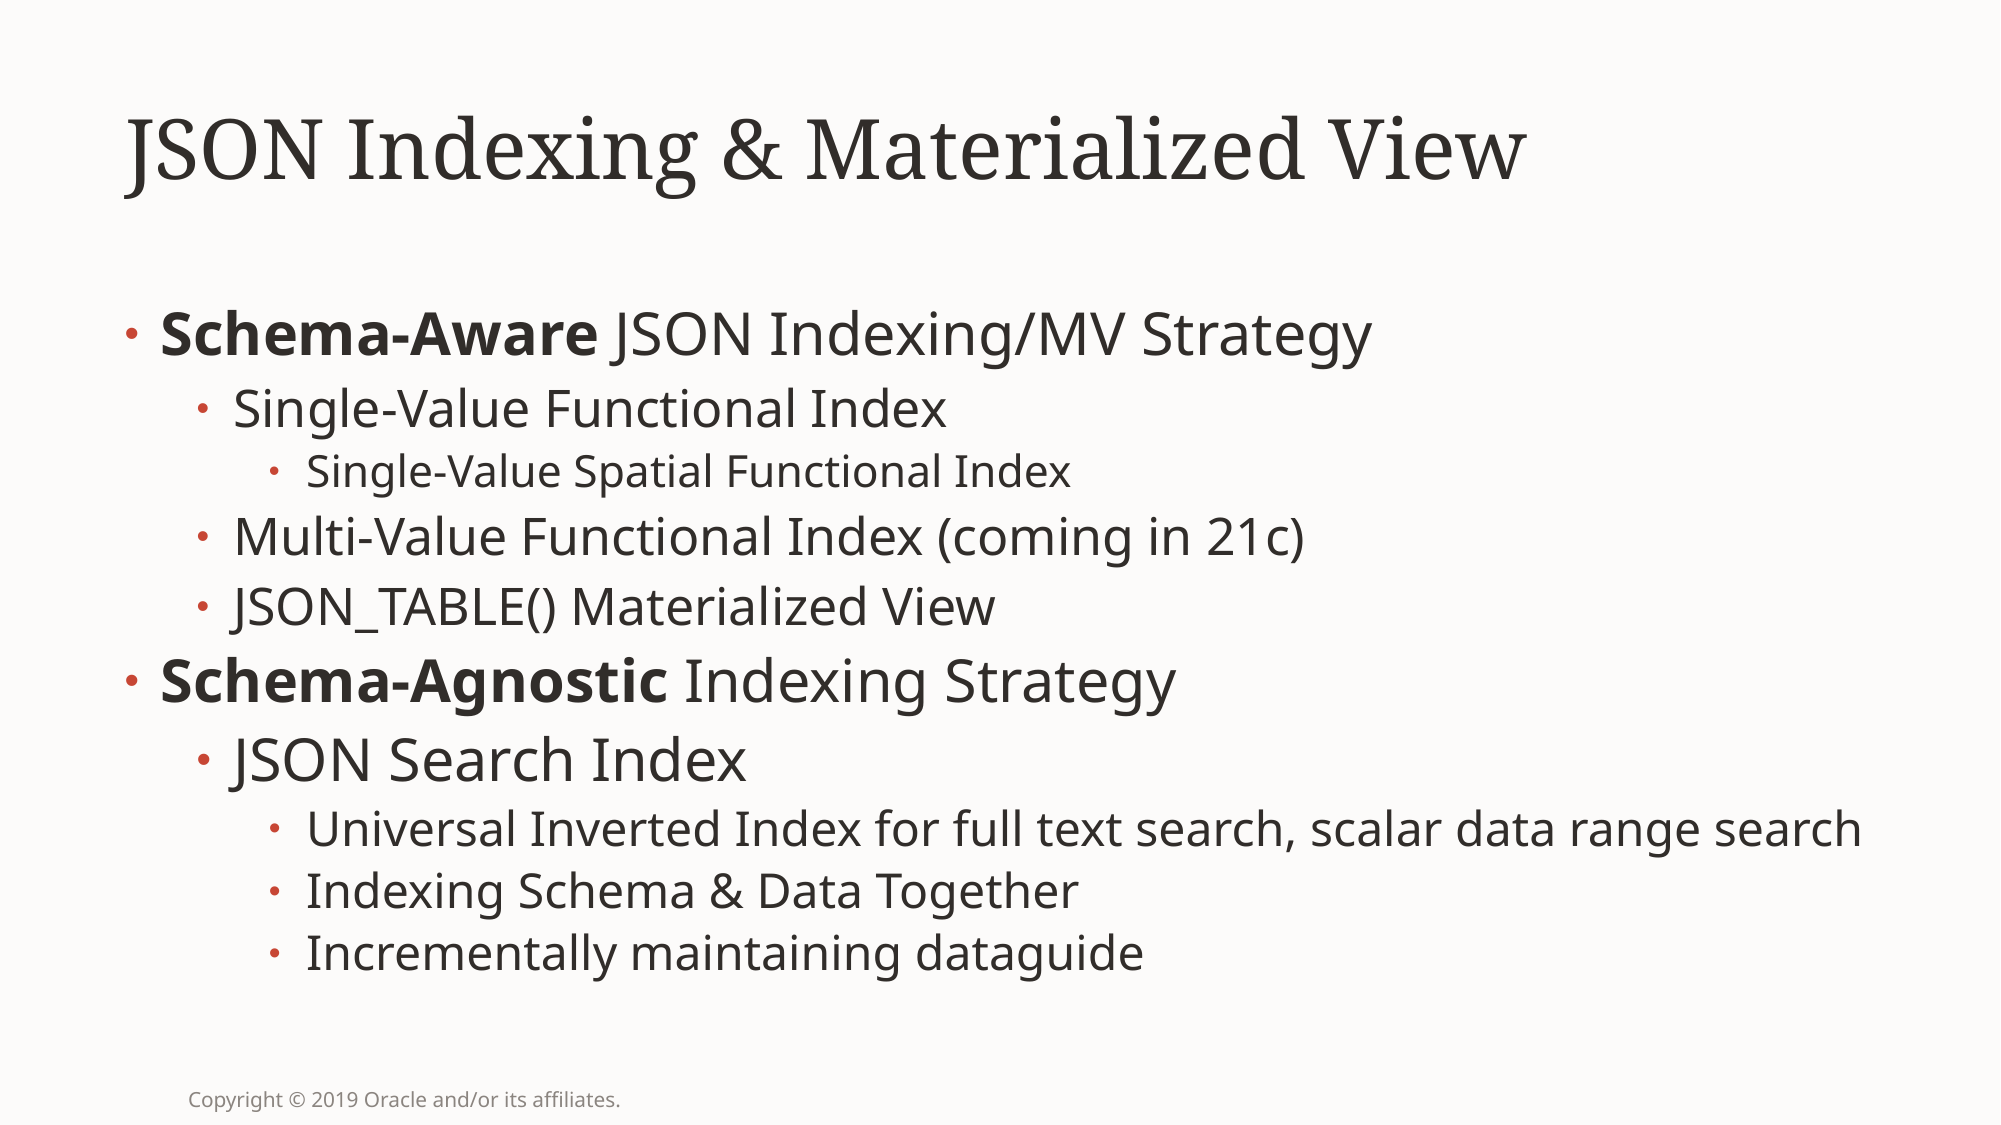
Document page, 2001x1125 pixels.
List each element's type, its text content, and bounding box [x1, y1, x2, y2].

list Schema-Aware JSON Indexing/MV Strategy Single-Value Functional Index Single-Value Spatial Functional Index Multi-Value Functional Index (coming in 21c) JSON_TABLE() Materialized View Schema-Agnostic Indexing Strategy JSON Search Index Universal Inverted Index for full text search, scalar data range search Indexing Schema & Data Together Incrementally maintaining dataguide [124, 301, 1875, 1001]
title JSON Indexing & Materialized View [125, 83, 1876, 219]
footer Copyright © 2019 Oracle and/or its affiliates. [188, 1068, 1275, 1125]
